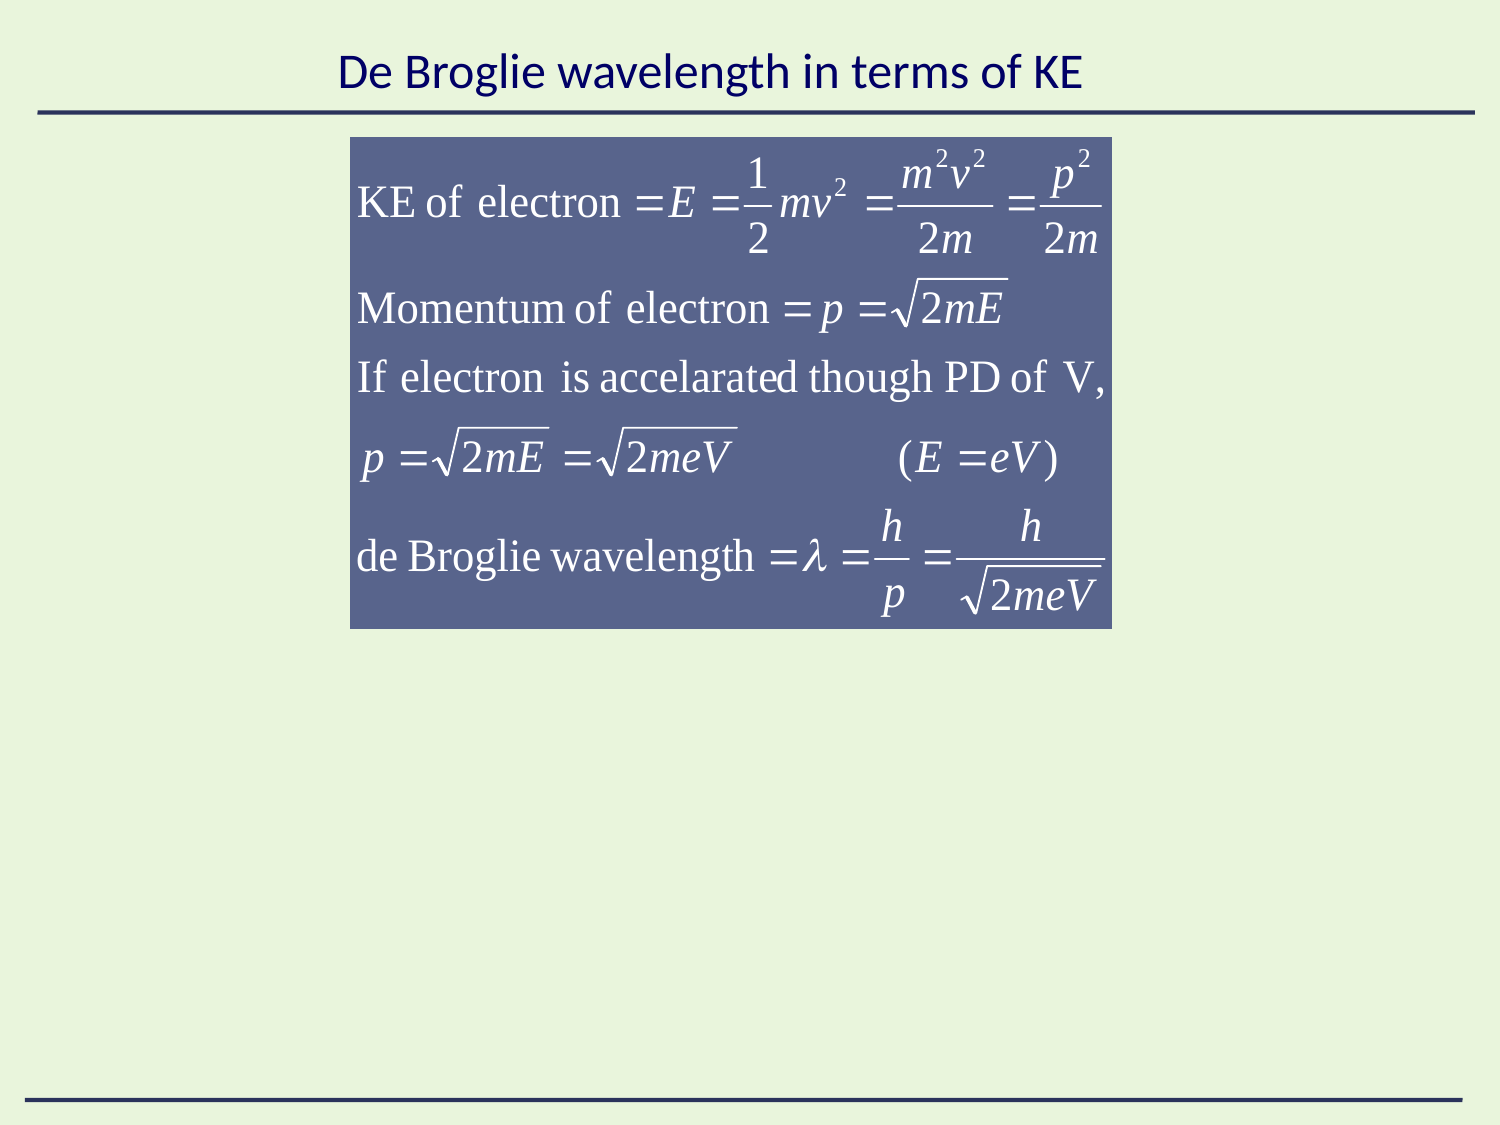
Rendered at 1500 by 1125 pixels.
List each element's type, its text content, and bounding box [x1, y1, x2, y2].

title De Broglie wavelength in terms of KE [74, 24, 1348, 113]
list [349, 137, 1113, 629]
